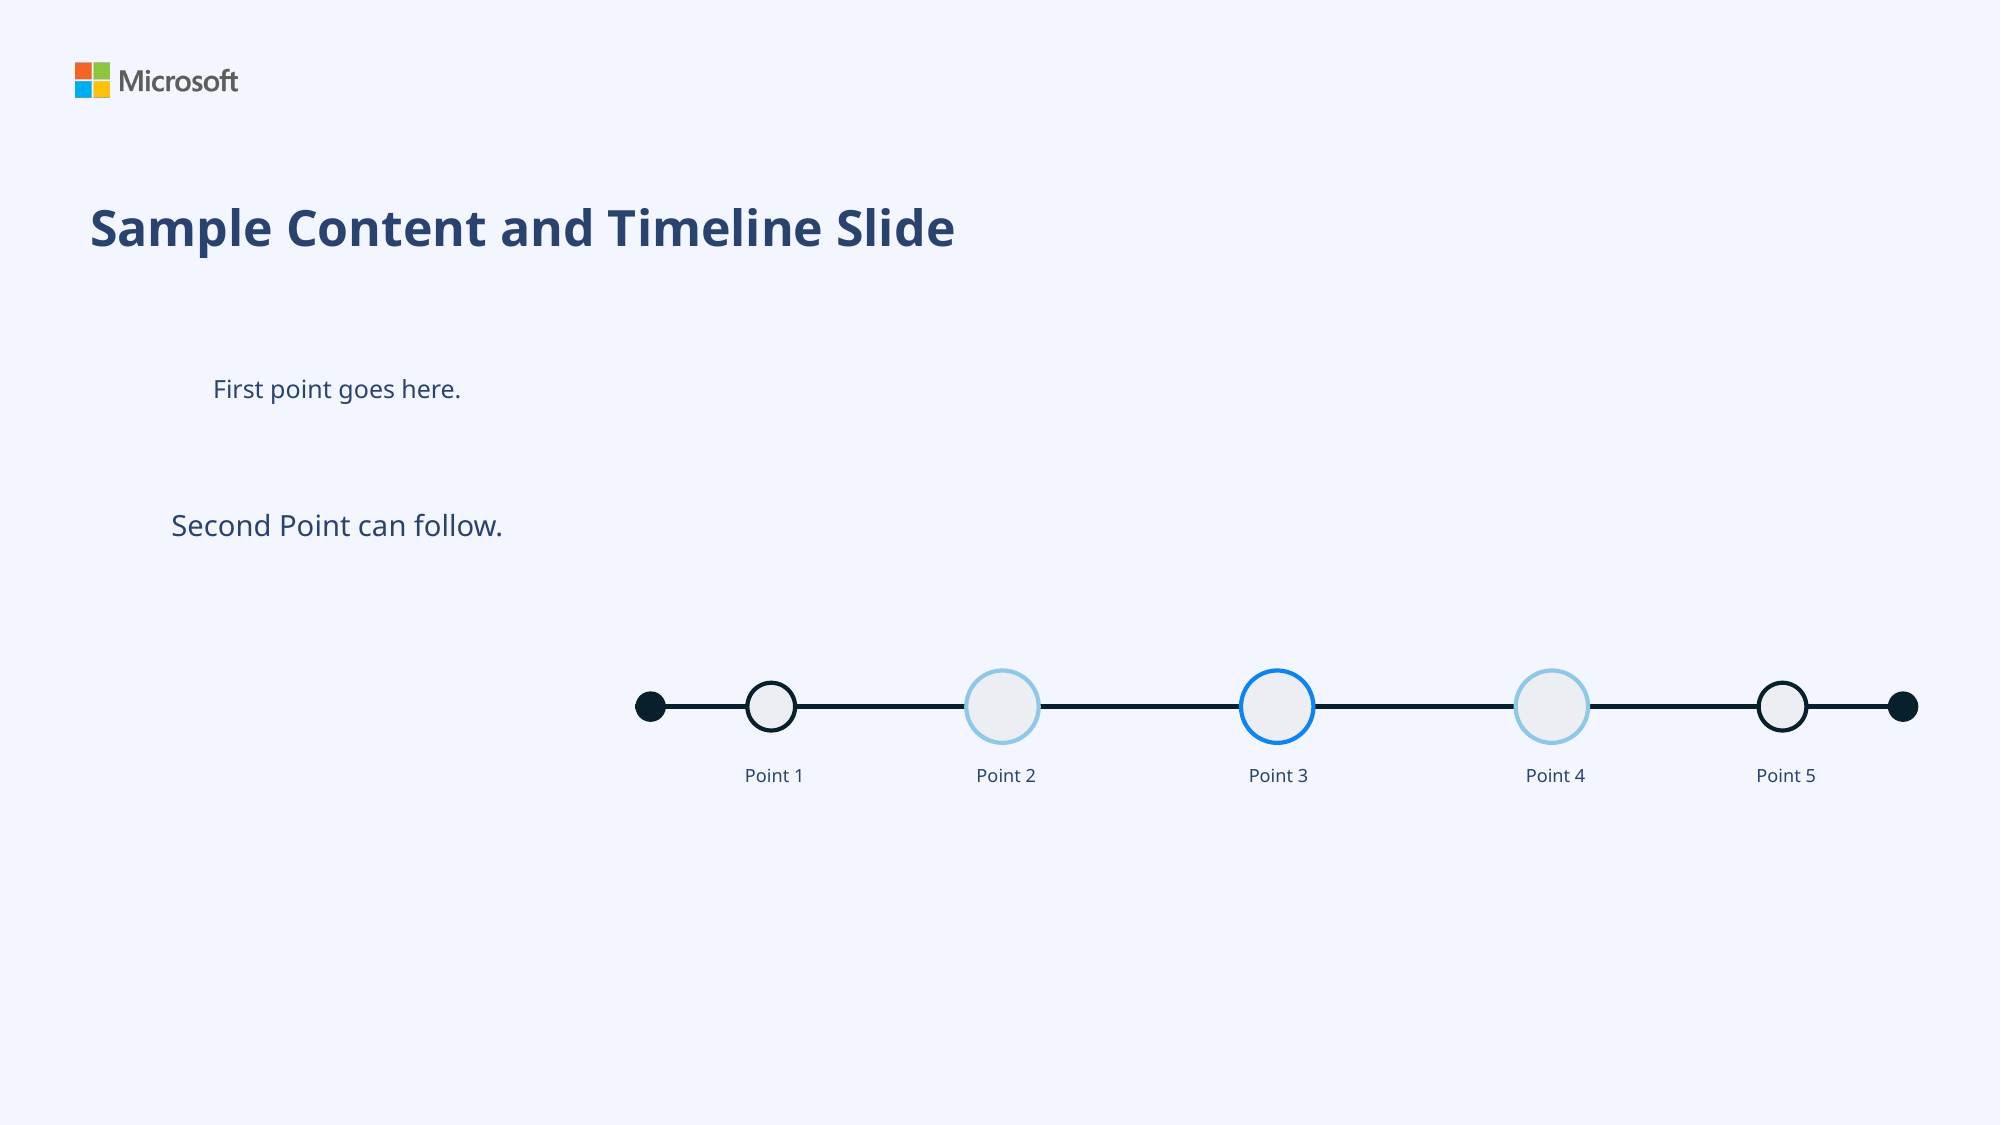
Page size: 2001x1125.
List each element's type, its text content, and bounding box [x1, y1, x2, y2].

list Point 5 [1682, 746, 1891, 795]
list Point 1 [670, 746, 880, 795]
list First point goes here. Second Point can follow. [75, 350, 600, 968]
picture [75, 48, 238, 112]
list Point 3 [1174, 746, 1383, 795]
title Sample Content and Timeline Slide [75, 184, 1925, 278]
list Point 4 [1451, 746, 1660, 795]
list Point 2 [902, 746, 1111, 795]
